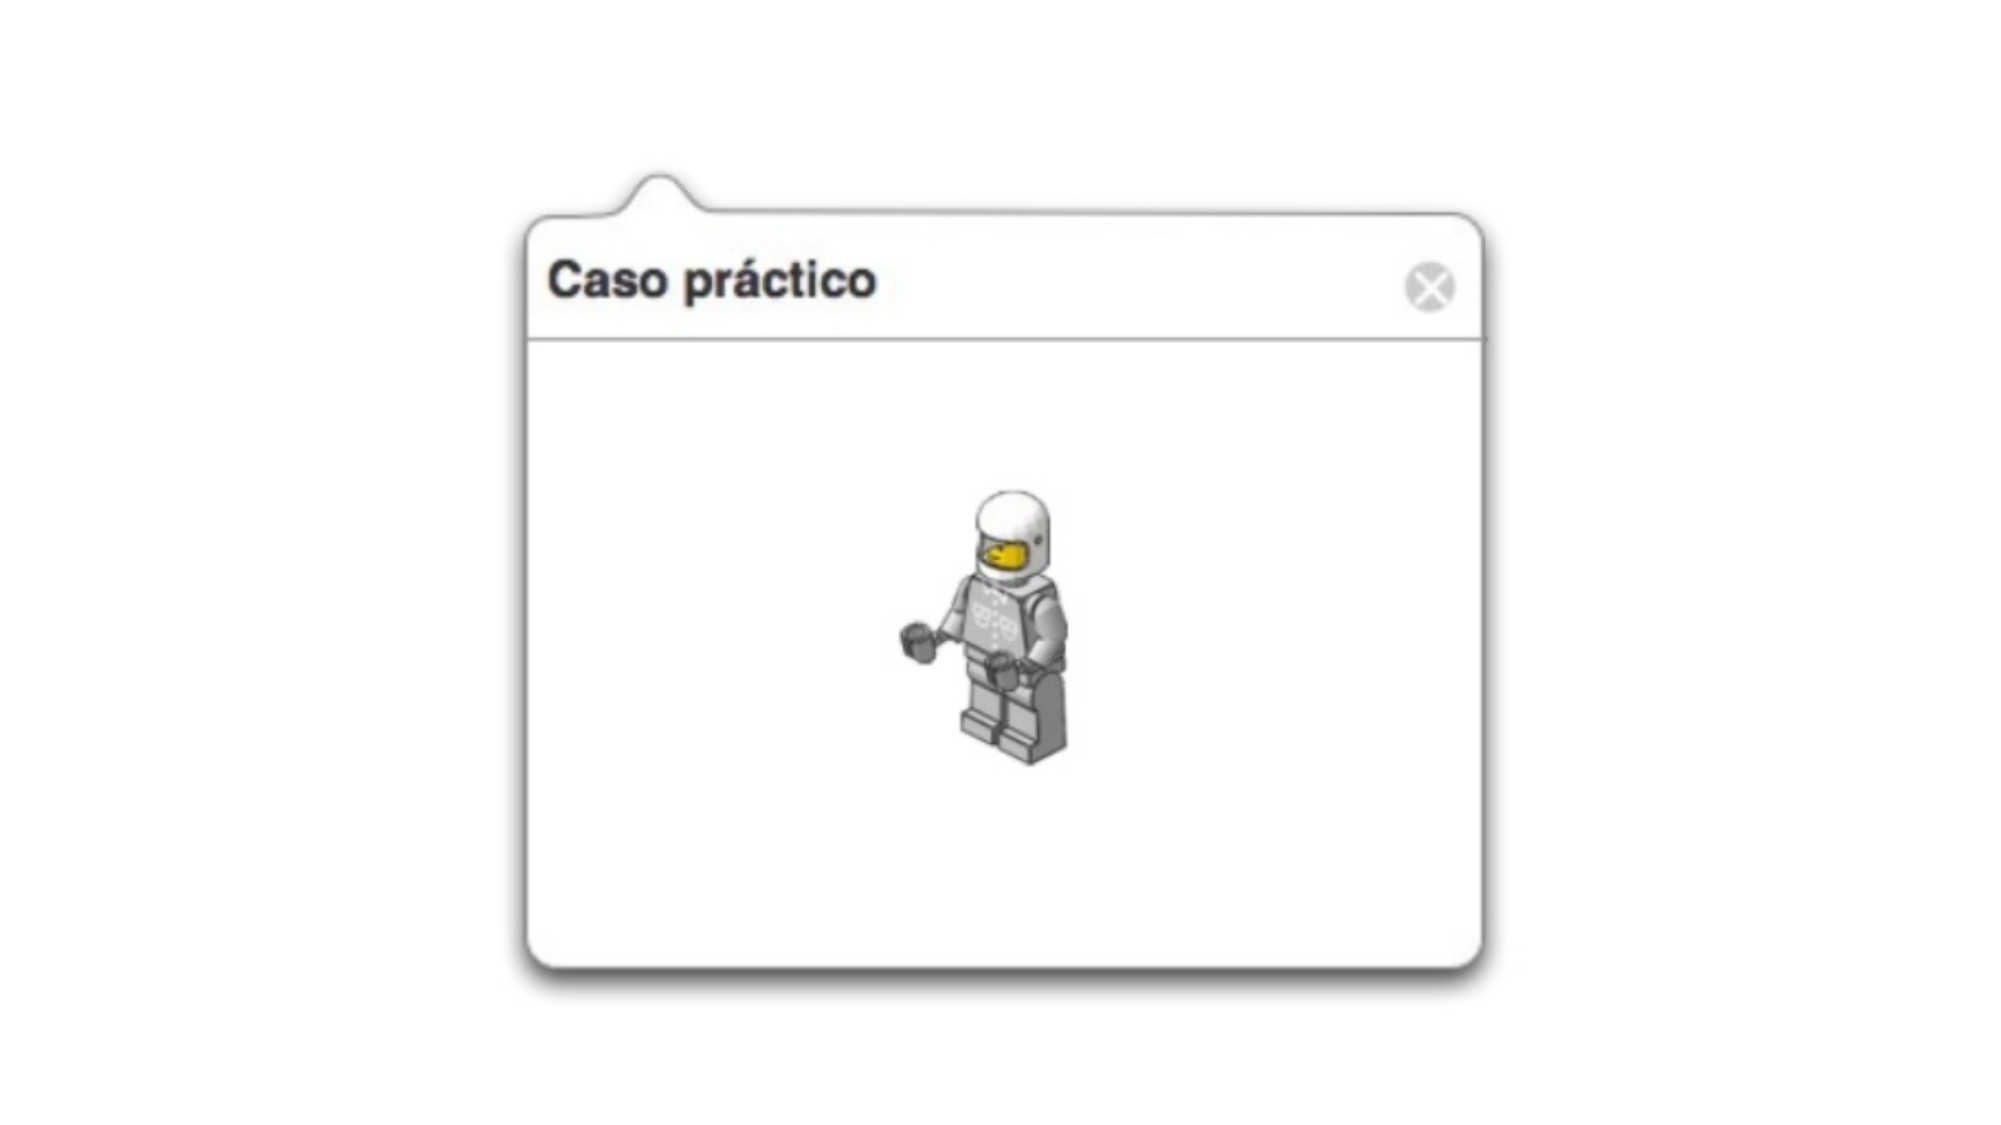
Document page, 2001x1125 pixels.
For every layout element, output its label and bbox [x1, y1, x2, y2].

picture [413, 80, 1586, 1045]
